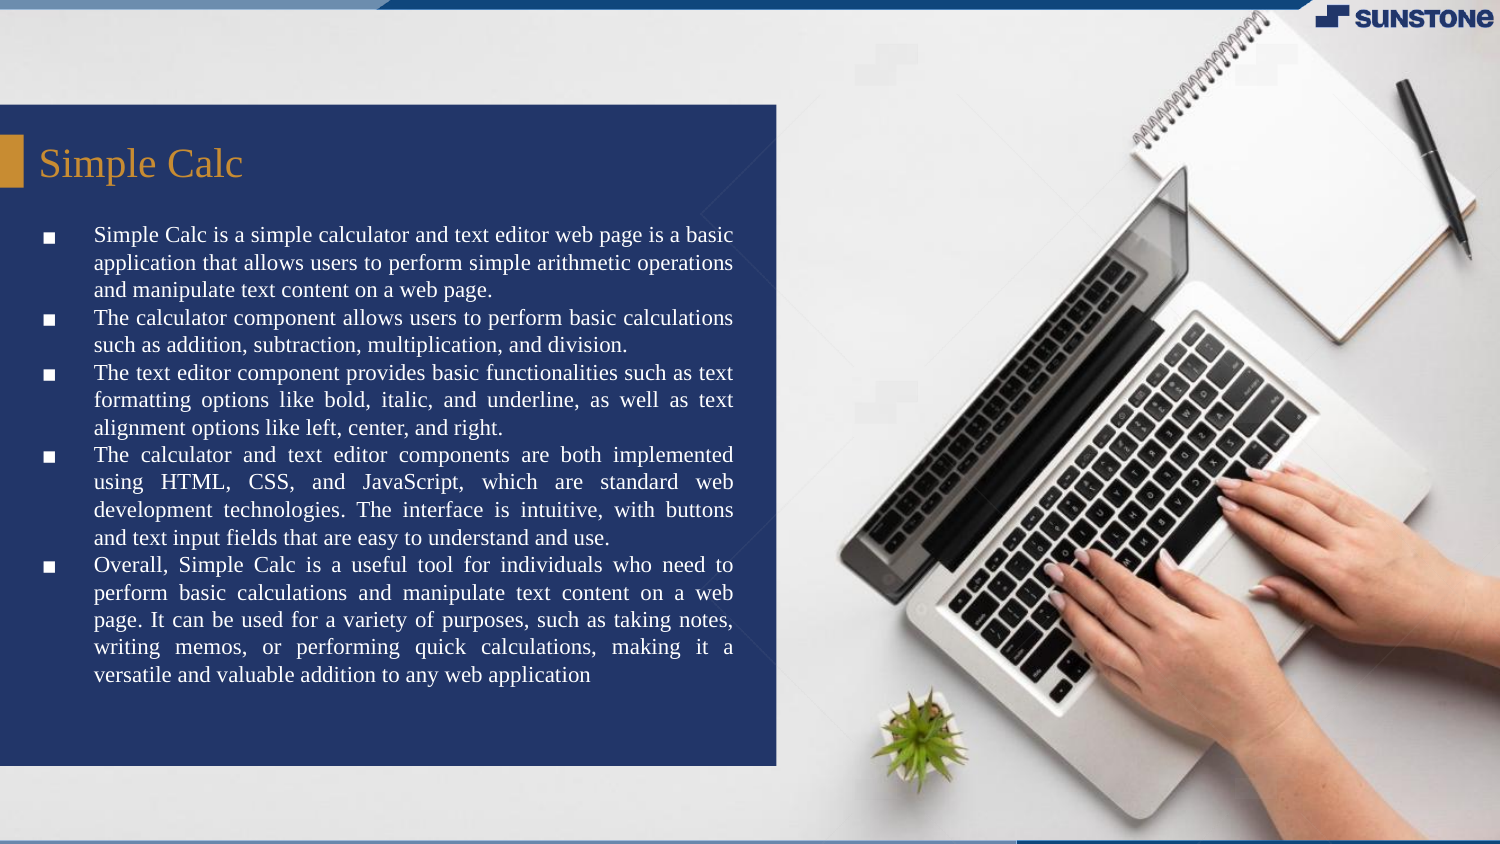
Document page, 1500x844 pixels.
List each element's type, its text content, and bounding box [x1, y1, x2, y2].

list Simple Calc is a simple calculator and text editor web page is a basic application that allows users to perform simple arithmetic operations and manipulate text content on a web page. The calculator component allows users to perform basic calculations such as addition, subtraction, multiplication, and division. The text editor component provides basic functionalities such as text formatting options like bold, italic, and underline, as well as text alignment options like left, center, and right. The calculator and text editor components are both implemented using HTML, CSS, and JavaScript, which are standard web development technologies. The interface is intuitive, with buttons and text input fields that are easy to understand and use. Overall, Simple Calc is a useful tool for individuals who need to perform basic calculations and manipulate text content on a web page. It can be used for a variety of purposes, such as taking notes, writing memos, or performing quick calculations, making it a versatile and valuable addition to any web application [3, 212, 694, 711]
picture [0, 0, 1500, 844]
title Simple Calc [23, 132, 585, 190]
